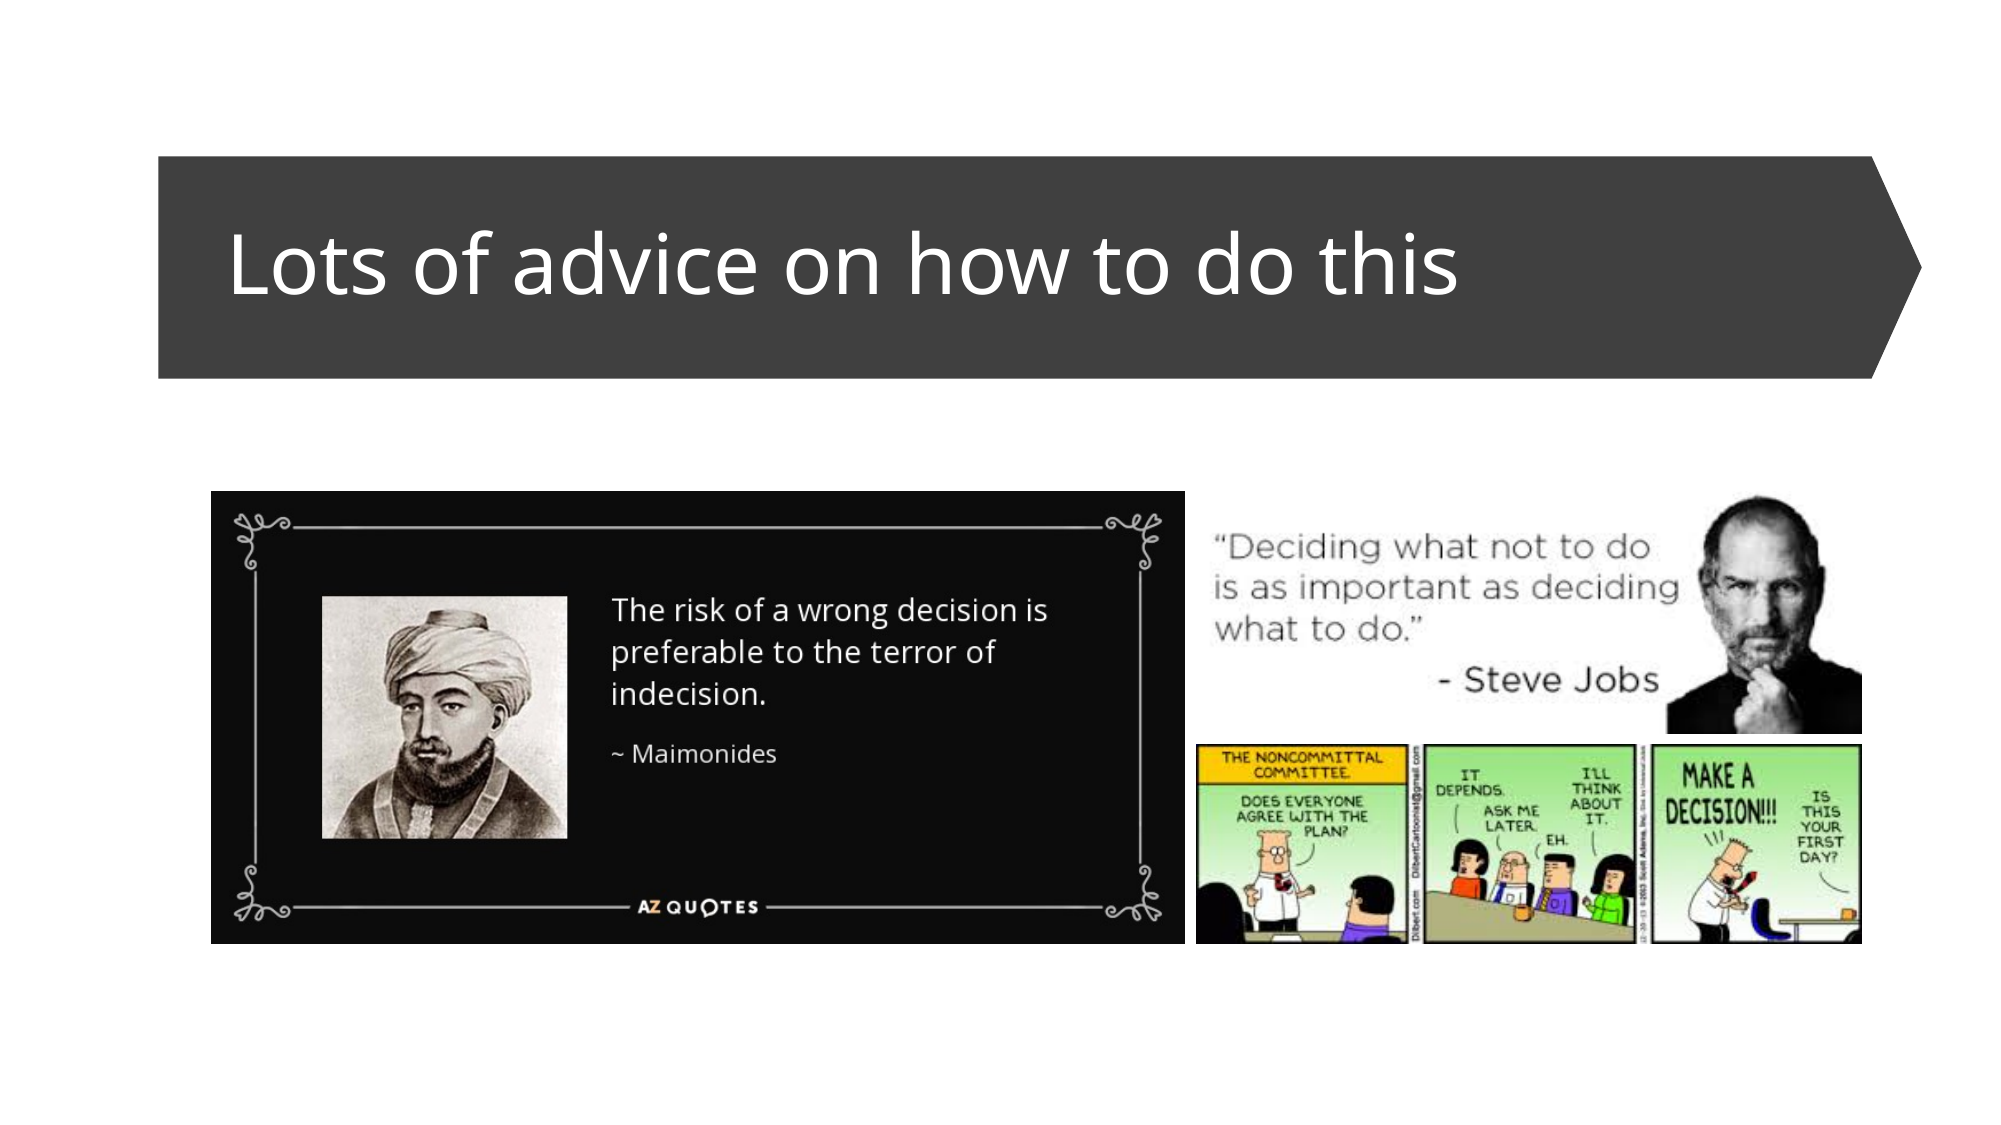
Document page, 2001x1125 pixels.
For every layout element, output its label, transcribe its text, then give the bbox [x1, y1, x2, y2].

text_box [157, 155, 1923, 380]
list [211, 491, 1185, 944]
picture [1196, 491, 1862, 734]
title Lots of advice on how to do this [211, 197, 1856, 339]
picture [1196, 744, 1862, 944]
